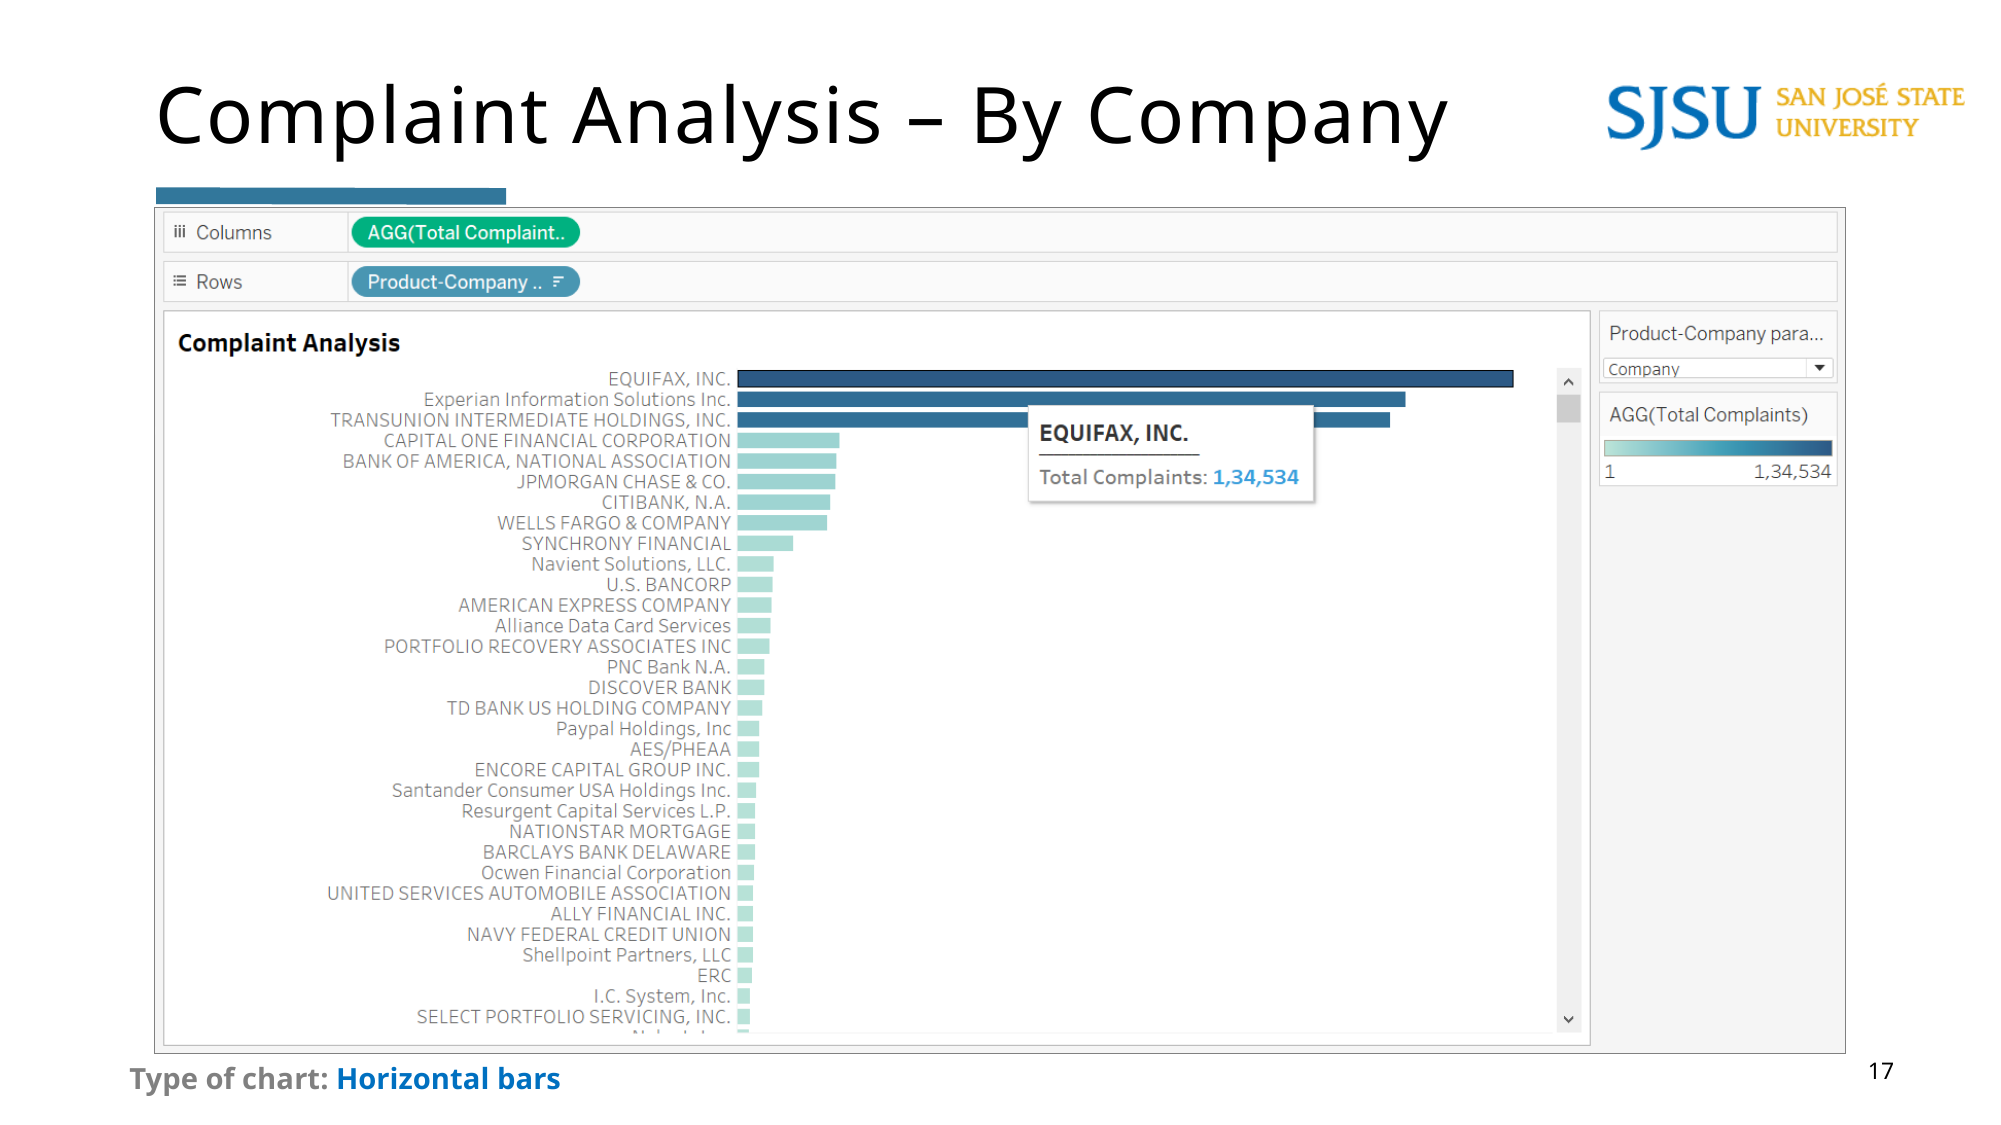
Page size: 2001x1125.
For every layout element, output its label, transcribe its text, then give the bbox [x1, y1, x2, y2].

slide_number 17 [1867, 1056, 1954, 1098]
picture [154, 207, 1846, 1054]
text_box Type of chart: Horizontal bars [114, 1053, 641, 1103]
picture [1607, 44, 1965, 176]
title Complaint Analysis – By Company [140, 68, 1565, 169]
